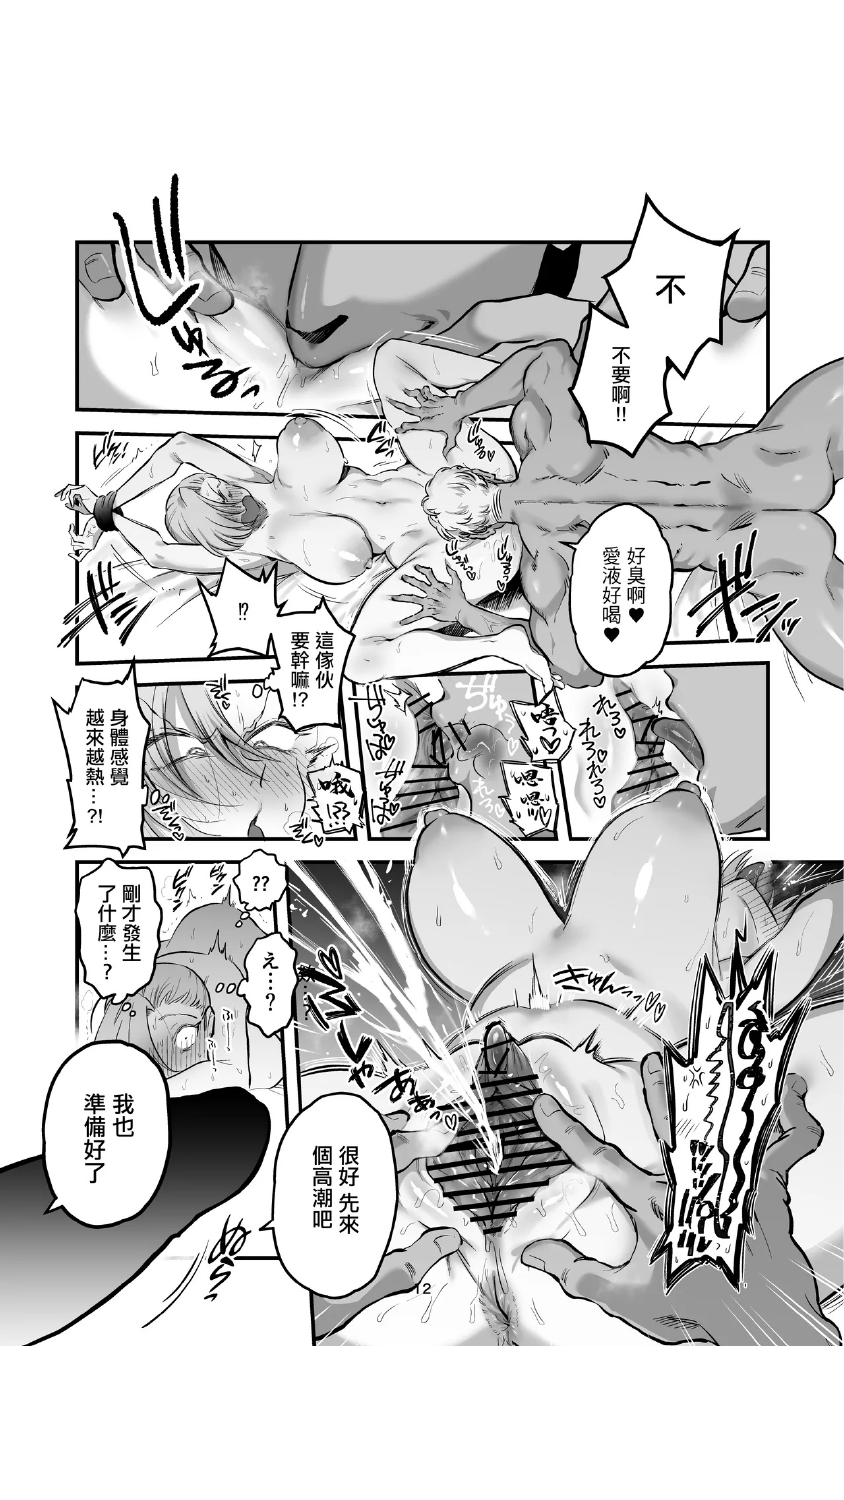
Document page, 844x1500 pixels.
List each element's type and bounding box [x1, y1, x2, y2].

picture [0, 154, 844, 1346]
